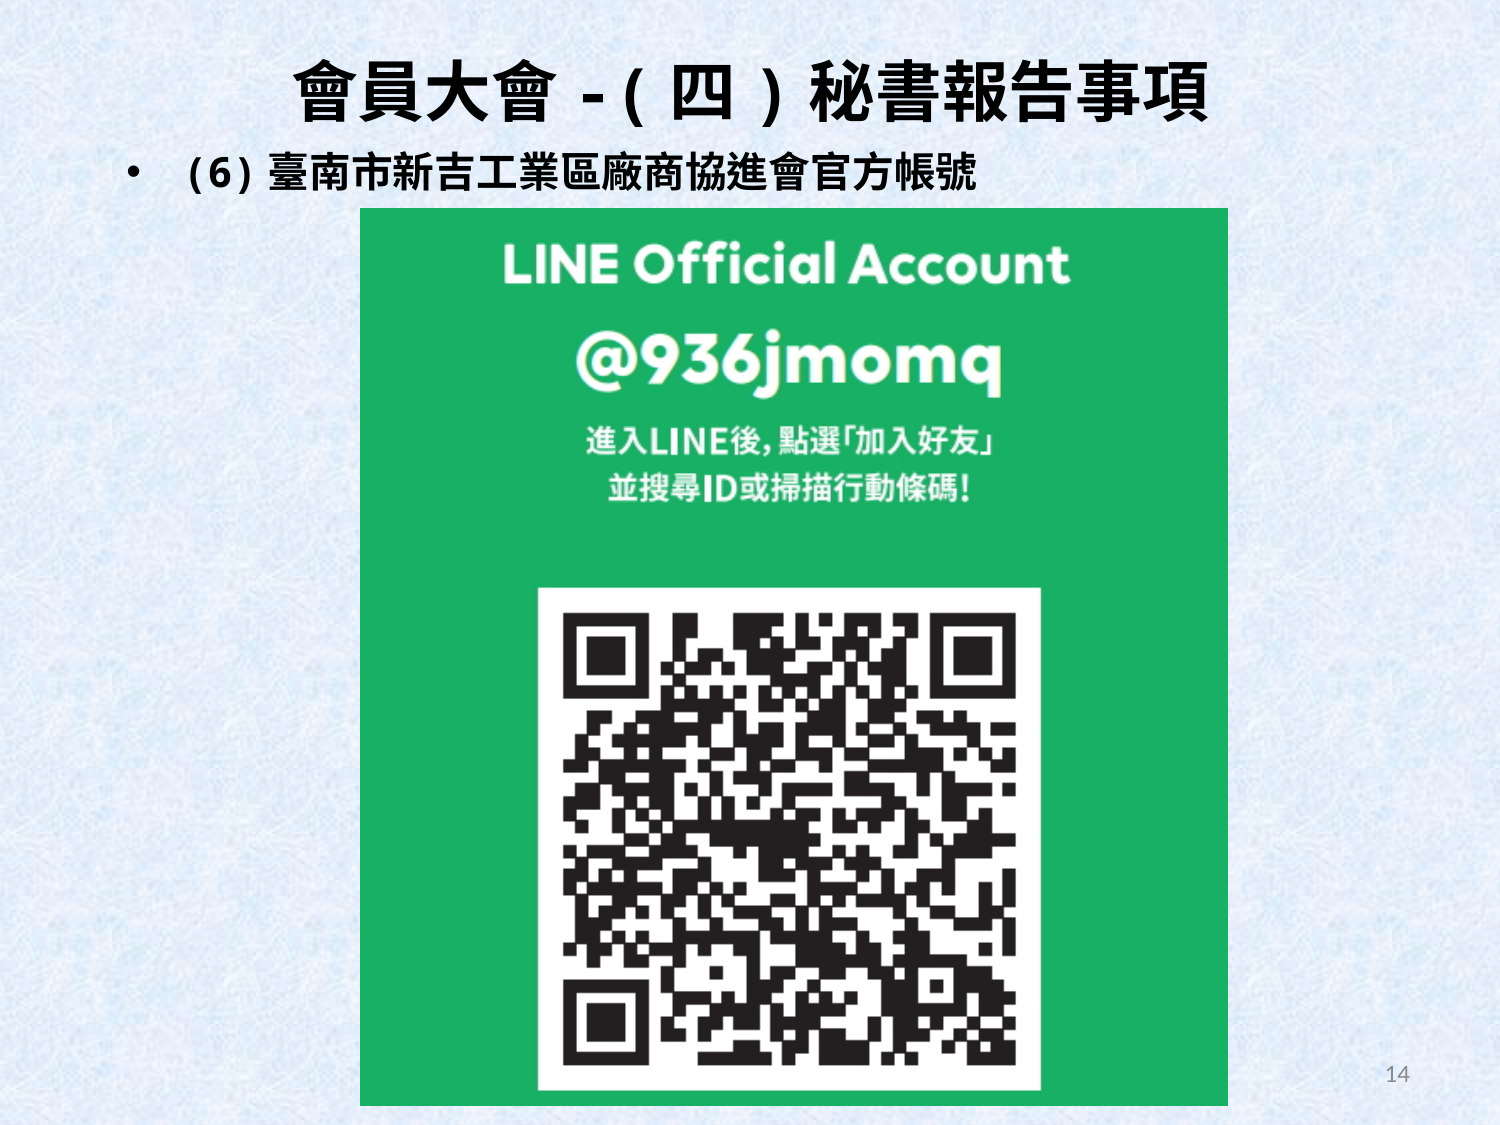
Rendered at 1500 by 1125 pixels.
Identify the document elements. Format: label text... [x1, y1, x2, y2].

slide_number 14 [1233, 1042, 1425, 1103]
picture [0, 0, 1500, 1125]
text_box (6)臺南市新吉工業區廠商協進會官方帳號 [111, 138, 1424, 204]
text_box 會員大會-(四)秘書報告事項 [41, 42, 1459, 138]
